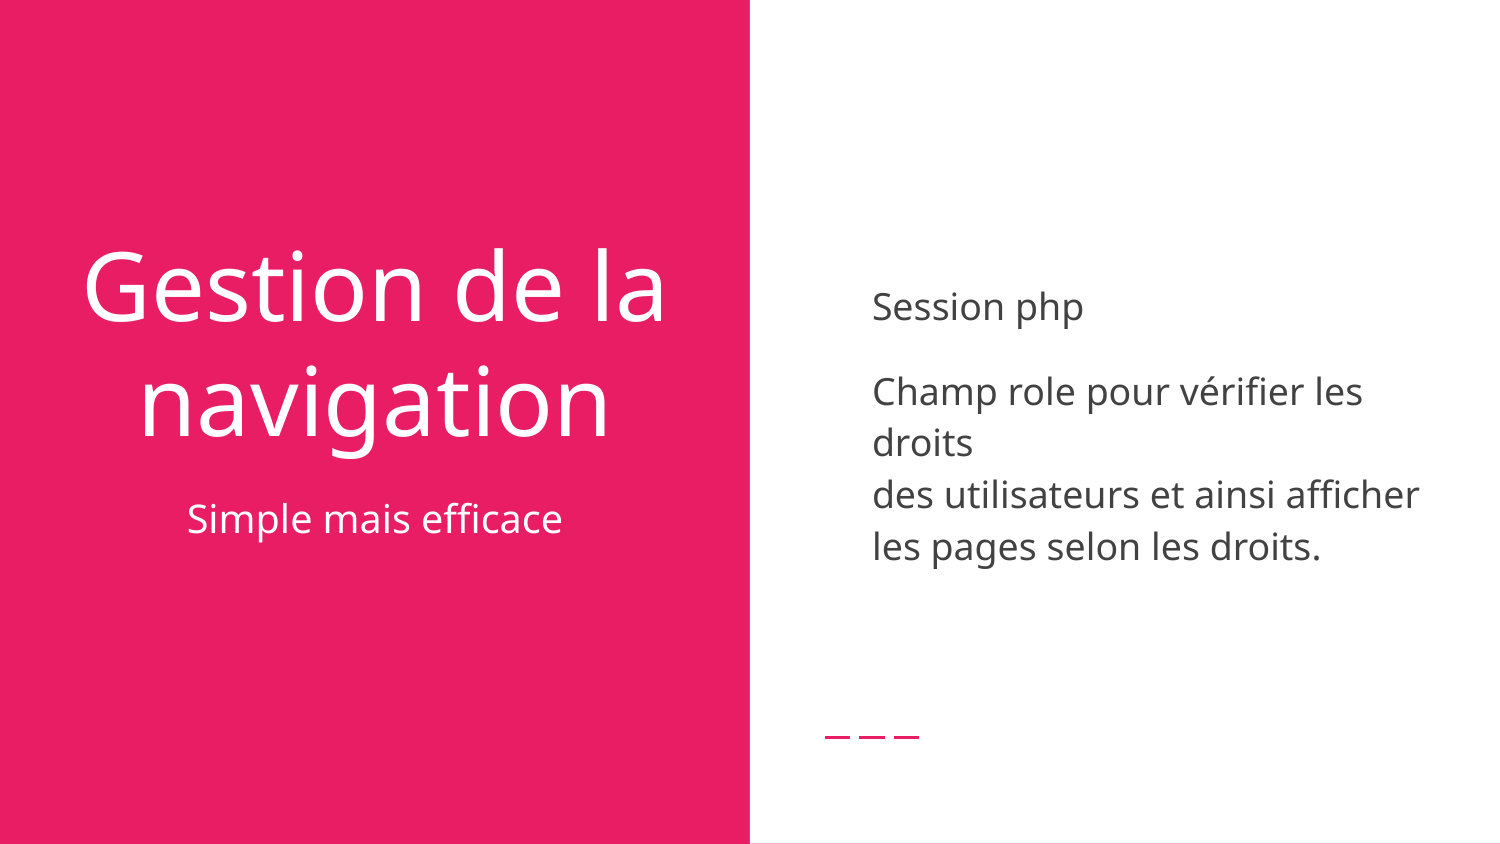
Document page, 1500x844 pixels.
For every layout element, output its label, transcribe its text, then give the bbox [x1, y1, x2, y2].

title Gestion de la navigation [43, 176, 708, 471]
list Session php Champ role pour vérifier les droits des utilisateurs et ainsi afficher les pages selon les droits. [810, 118, 1440, 725]
subtitle Simple mais efficace [43, 479, 708, 700]
